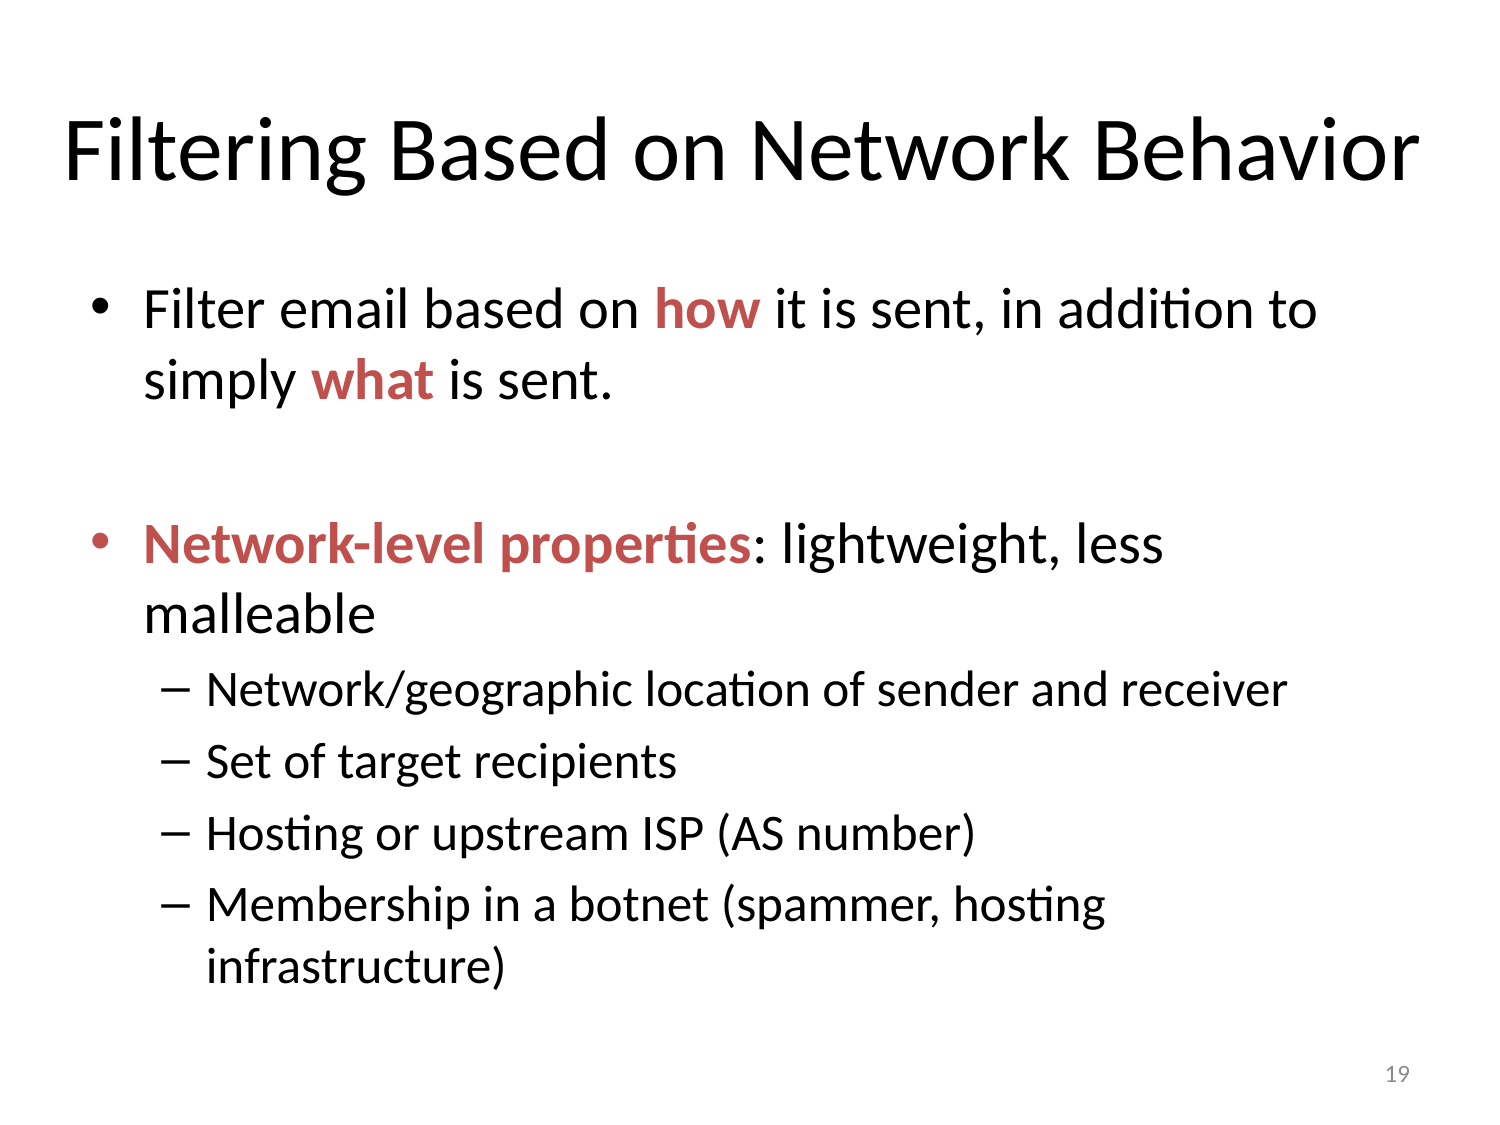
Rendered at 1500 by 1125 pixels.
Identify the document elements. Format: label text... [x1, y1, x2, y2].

list Filter email based on how it is sent, in addition to simply what is sent. Network-level properties: lightweight, less malleable Network/geographic location of sender and receiver Set of target recipients Hosting or upstream ISP (AS number) Membership in a botnet (spammer, hosting infrastructure) [75, 262, 1425, 1005]
slide_number 19 [1074, 1042, 1425, 1103]
title Filtering Based on Network Behavior [24, 50, 1463, 238]
